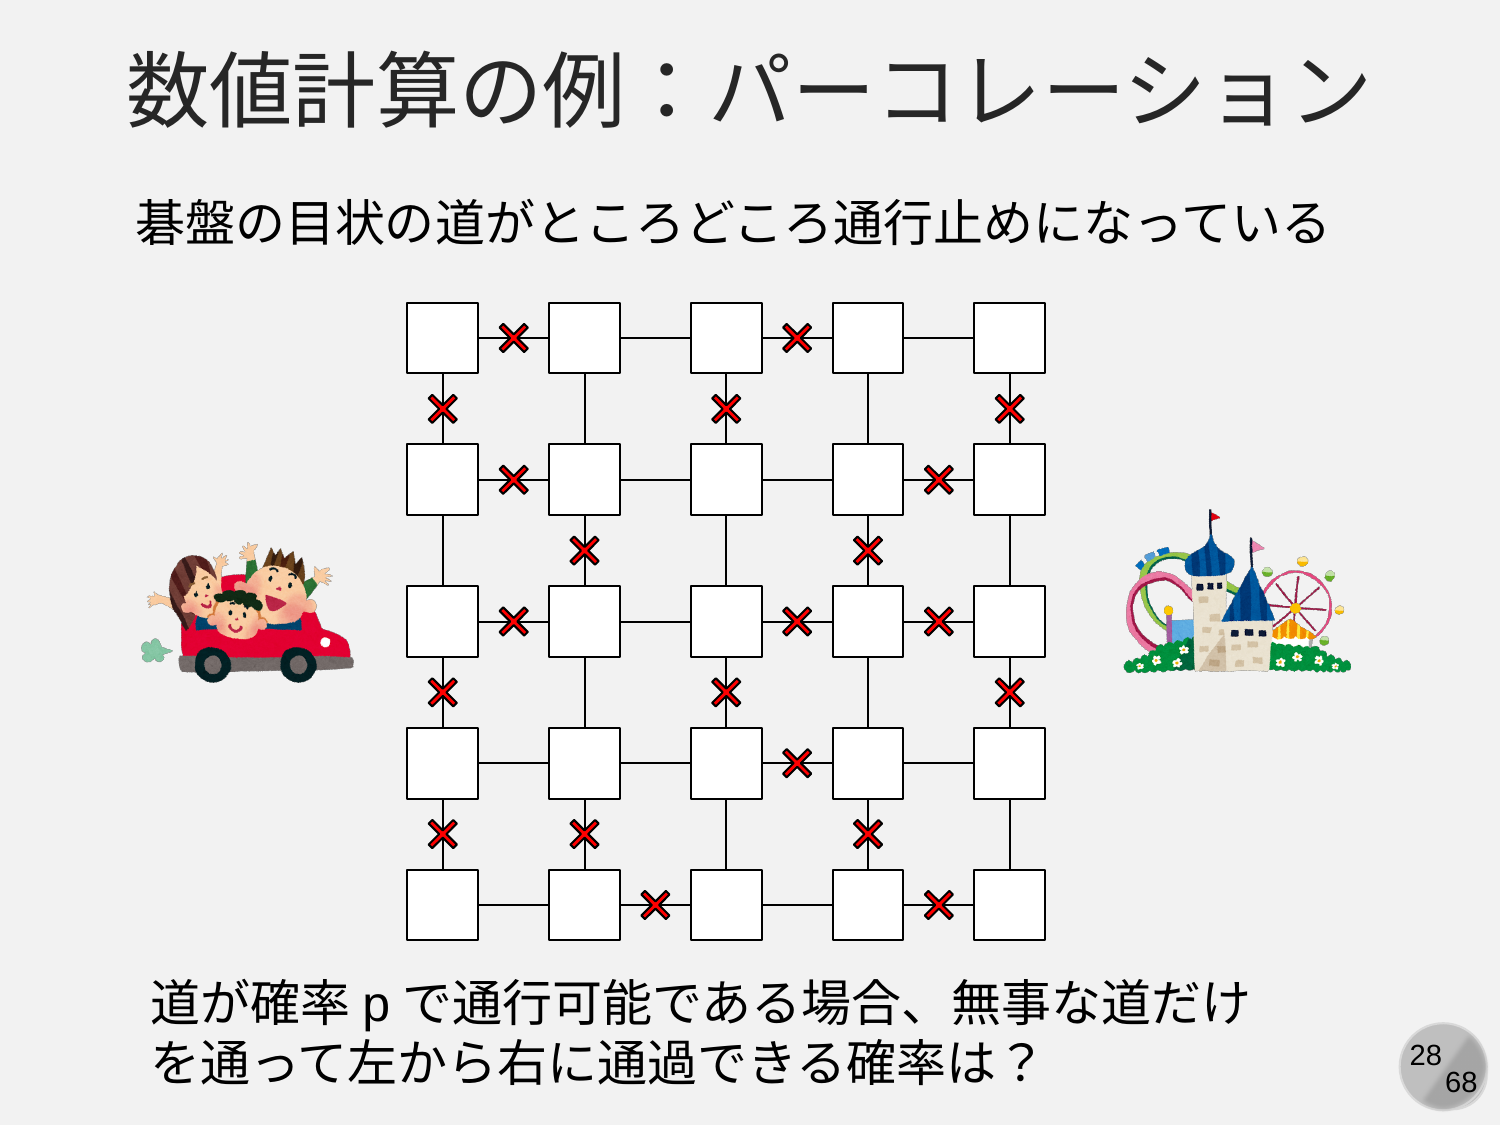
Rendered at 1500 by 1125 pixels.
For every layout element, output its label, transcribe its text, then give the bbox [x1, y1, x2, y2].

text_box 道が確率pで通行可能である場合、無事な道だけを通って左から右に通過できる確率は？ [135, 964, 1294, 1099]
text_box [135, 302, 1357, 941]
list 数値計算の例：パーコレーション [0, 31, 1500, 155]
text_box 碁盤の目状の道がところどころ通行止めになっている [120, 184, 1346, 260]
